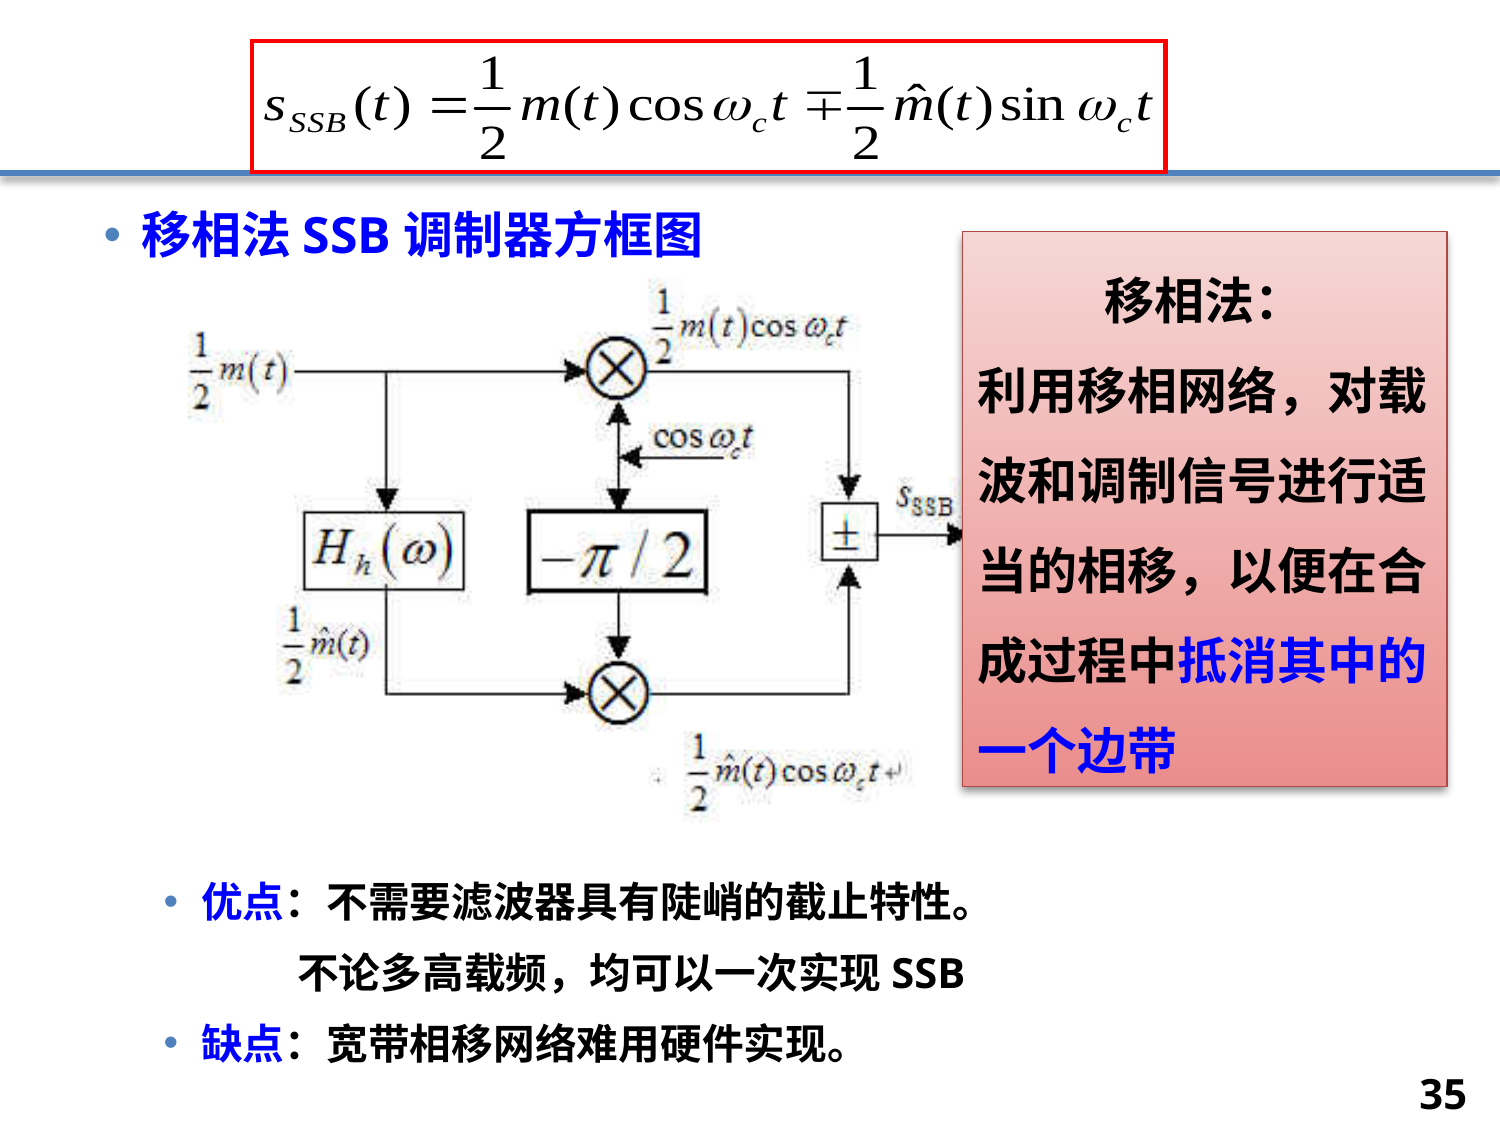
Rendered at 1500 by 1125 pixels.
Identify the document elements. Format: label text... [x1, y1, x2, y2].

text_box 移相法： 利用移相网络，对载波和调制信号进行适当的相移，以便在合成过程中抵消其中的一个边带 [962, 231, 1448, 787]
list 移相法SSB调制器方框图 优点：不需要滤波器具有陡峭的截止特性。 不论多高载频，均可以一次实现SSB 缺点：宽带相移网络难用硬件实现。 [88, 196, 1412, 1083]
slide_number 35 [1379, 1075, 1483, 1118]
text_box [253, 42, 1164, 170]
picture [170, 278, 1032, 823]
